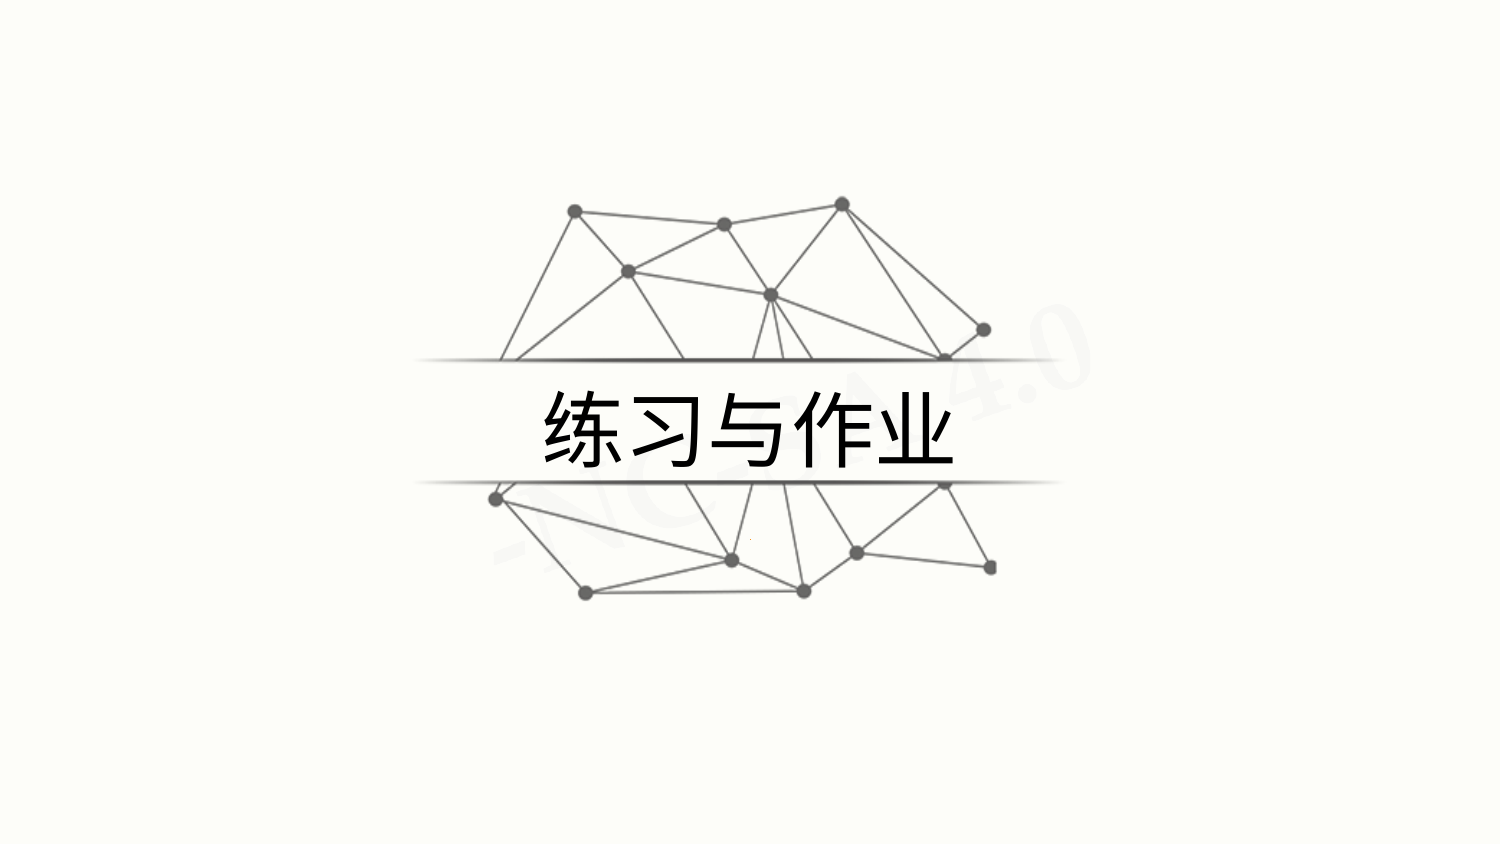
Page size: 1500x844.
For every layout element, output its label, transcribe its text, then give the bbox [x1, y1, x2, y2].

text_box [312, 173, 1128, 663]
title 练习与作业 [539, 377, 961, 519]
